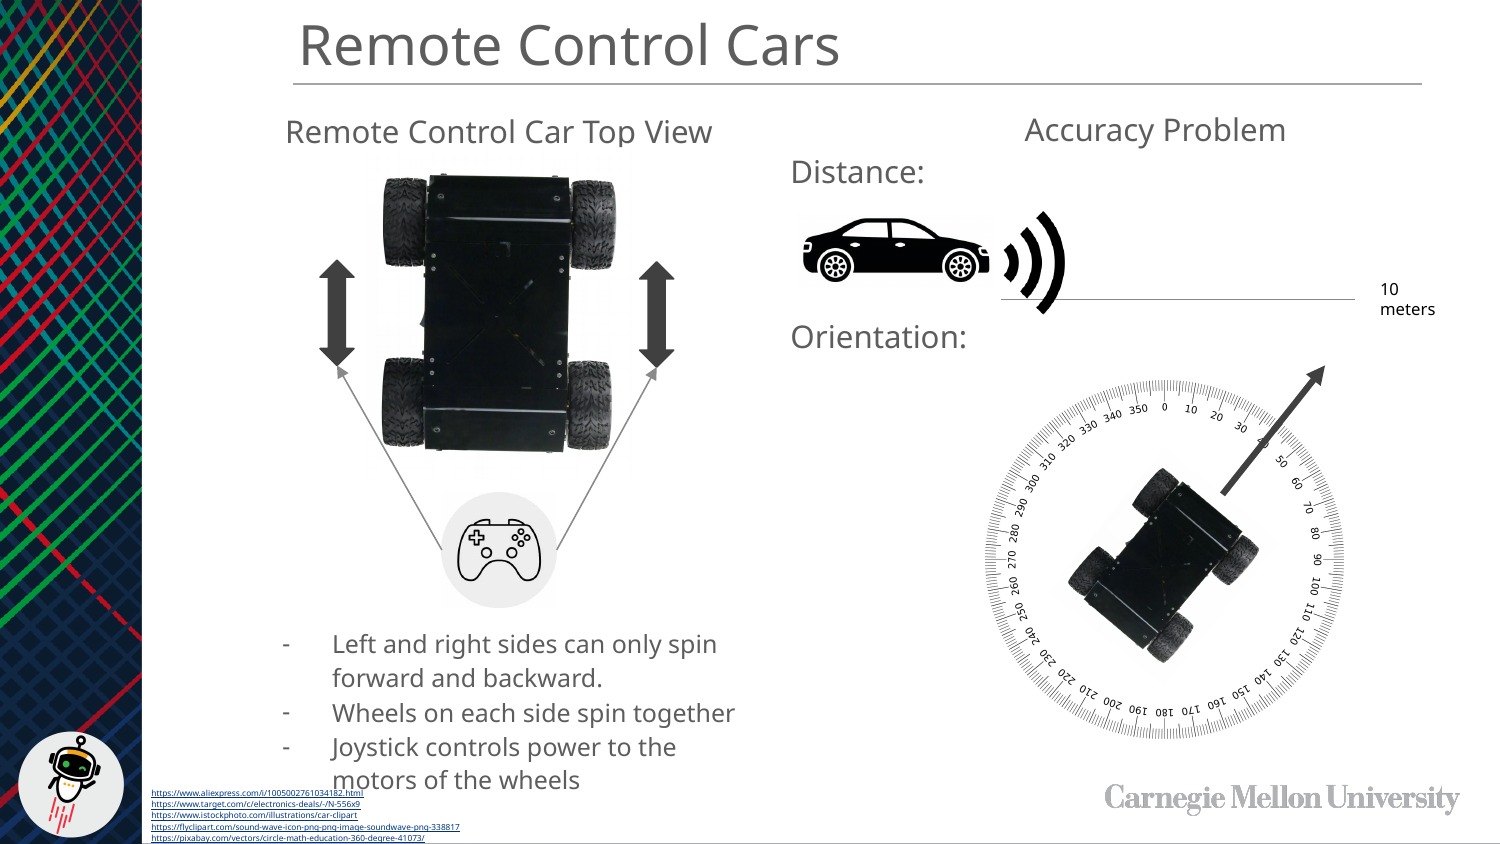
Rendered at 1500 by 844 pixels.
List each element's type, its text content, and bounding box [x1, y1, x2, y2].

list Left and right sides can only spin forward and backward. Wheels on each side spin together Joystick controls power to the motors of the wheels [251, 621, 758, 773]
list Remote Control Cars [293, 4, 1419, 85]
picture [1105, 784, 1460, 816]
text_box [319, 259, 674, 608]
list Remote Control Car Top View [246, 104, 753, 162]
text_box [1222, 365, 1326, 495]
picture [333, 148, 666, 259]
picture [0, 0, 142, 844]
text_box 10 meters [1365, 264, 1465, 335]
picture [797, 204, 1092, 321]
list Accuracy Problem [903, 104, 1409, 162]
list Distance: [784, 147, 1092, 205]
text_box https://www.aliexpress.com/i/1005002761034182.html https://www.target.com/c/electronics-deals/-/N-556x9 https://www.istockphoto.com/illustrations/car-clipart https://flyclipart.com/sound-wave-icon-png-png-image-soundwave-png-338817 https://pixabay.com/vectors/circle-math-education-360-degree-41073/ [136, 773, 1035, 844]
picture [984, 380, 1344, 740]
list Orientation: [784, 311, 1092, 369]
